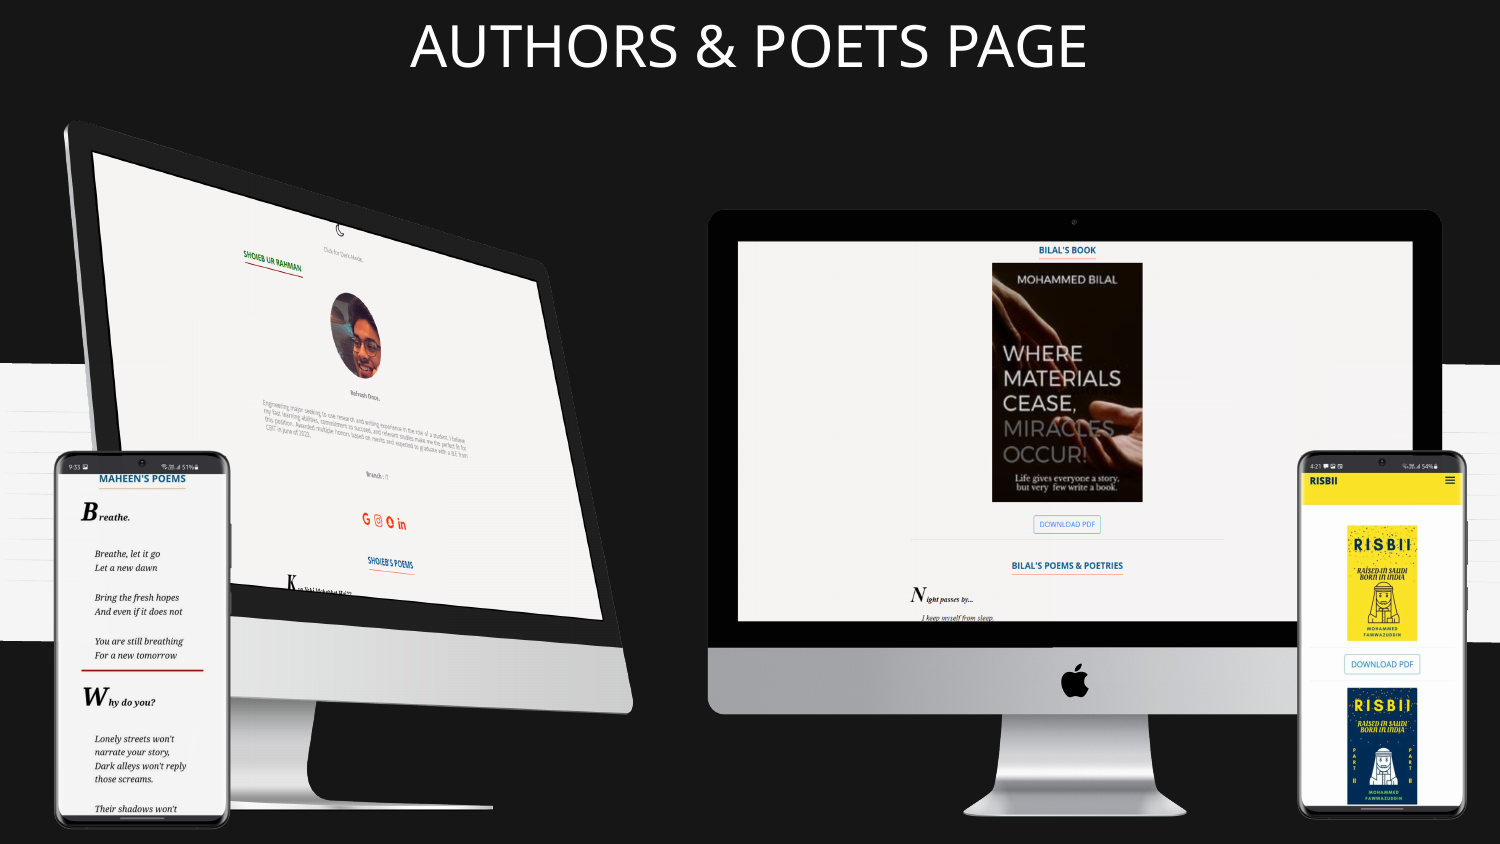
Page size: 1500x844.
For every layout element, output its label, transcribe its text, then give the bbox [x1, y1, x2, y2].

title AUTHORS & POETS PAGE [118, 18, 1382, 71]
picture [0, 44, 1485, 844]
